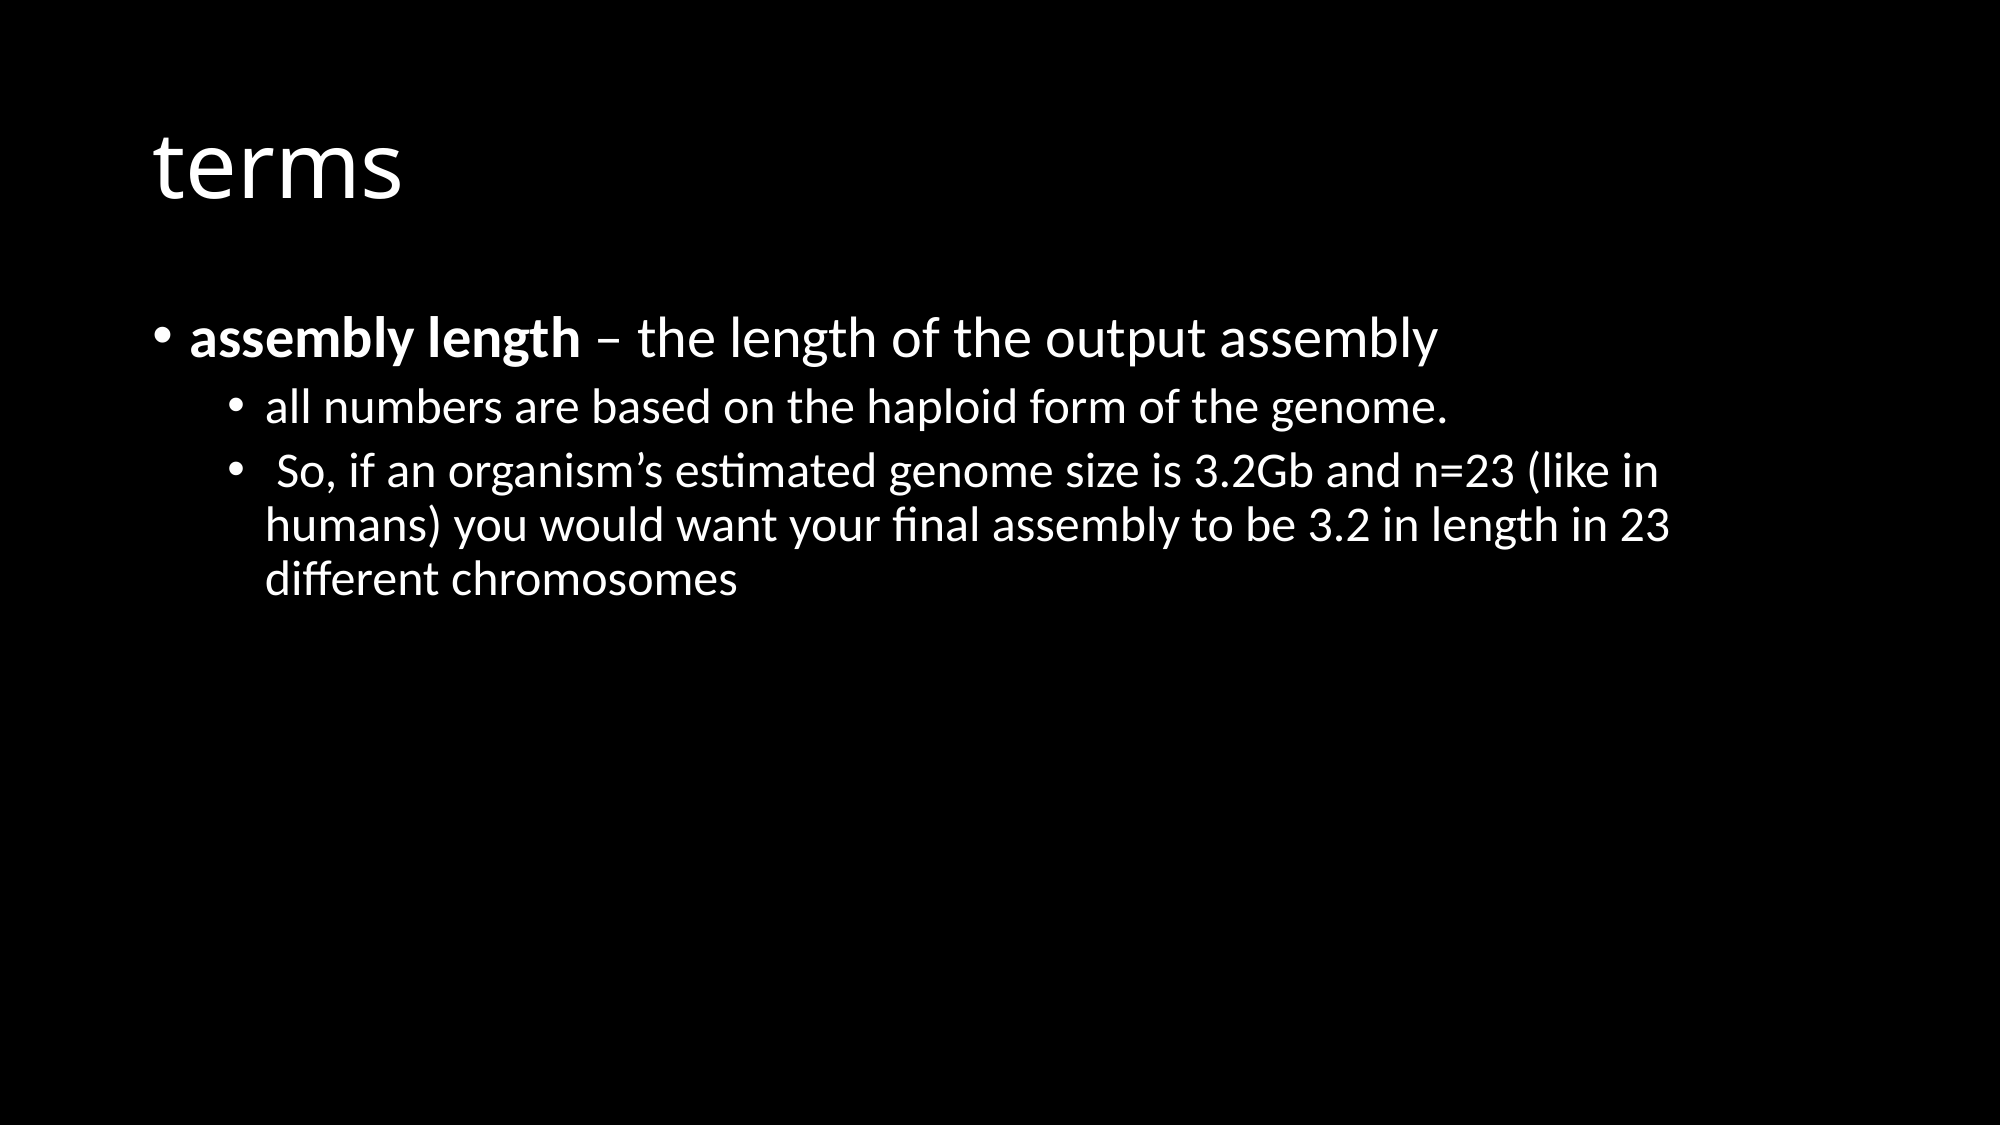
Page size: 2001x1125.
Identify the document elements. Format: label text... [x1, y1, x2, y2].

title terms [137, 59, 1863, 278]
list assembly length – the length of the output assembly all numbers are based on the haploid form of the genome. So, if an organism’s estimated genome size is 3.2Gb and n=23 (like in humans) you would want your final assembly to be 3.2 in length in 23 different chromosomes [137, 299, 1863, 1014]
